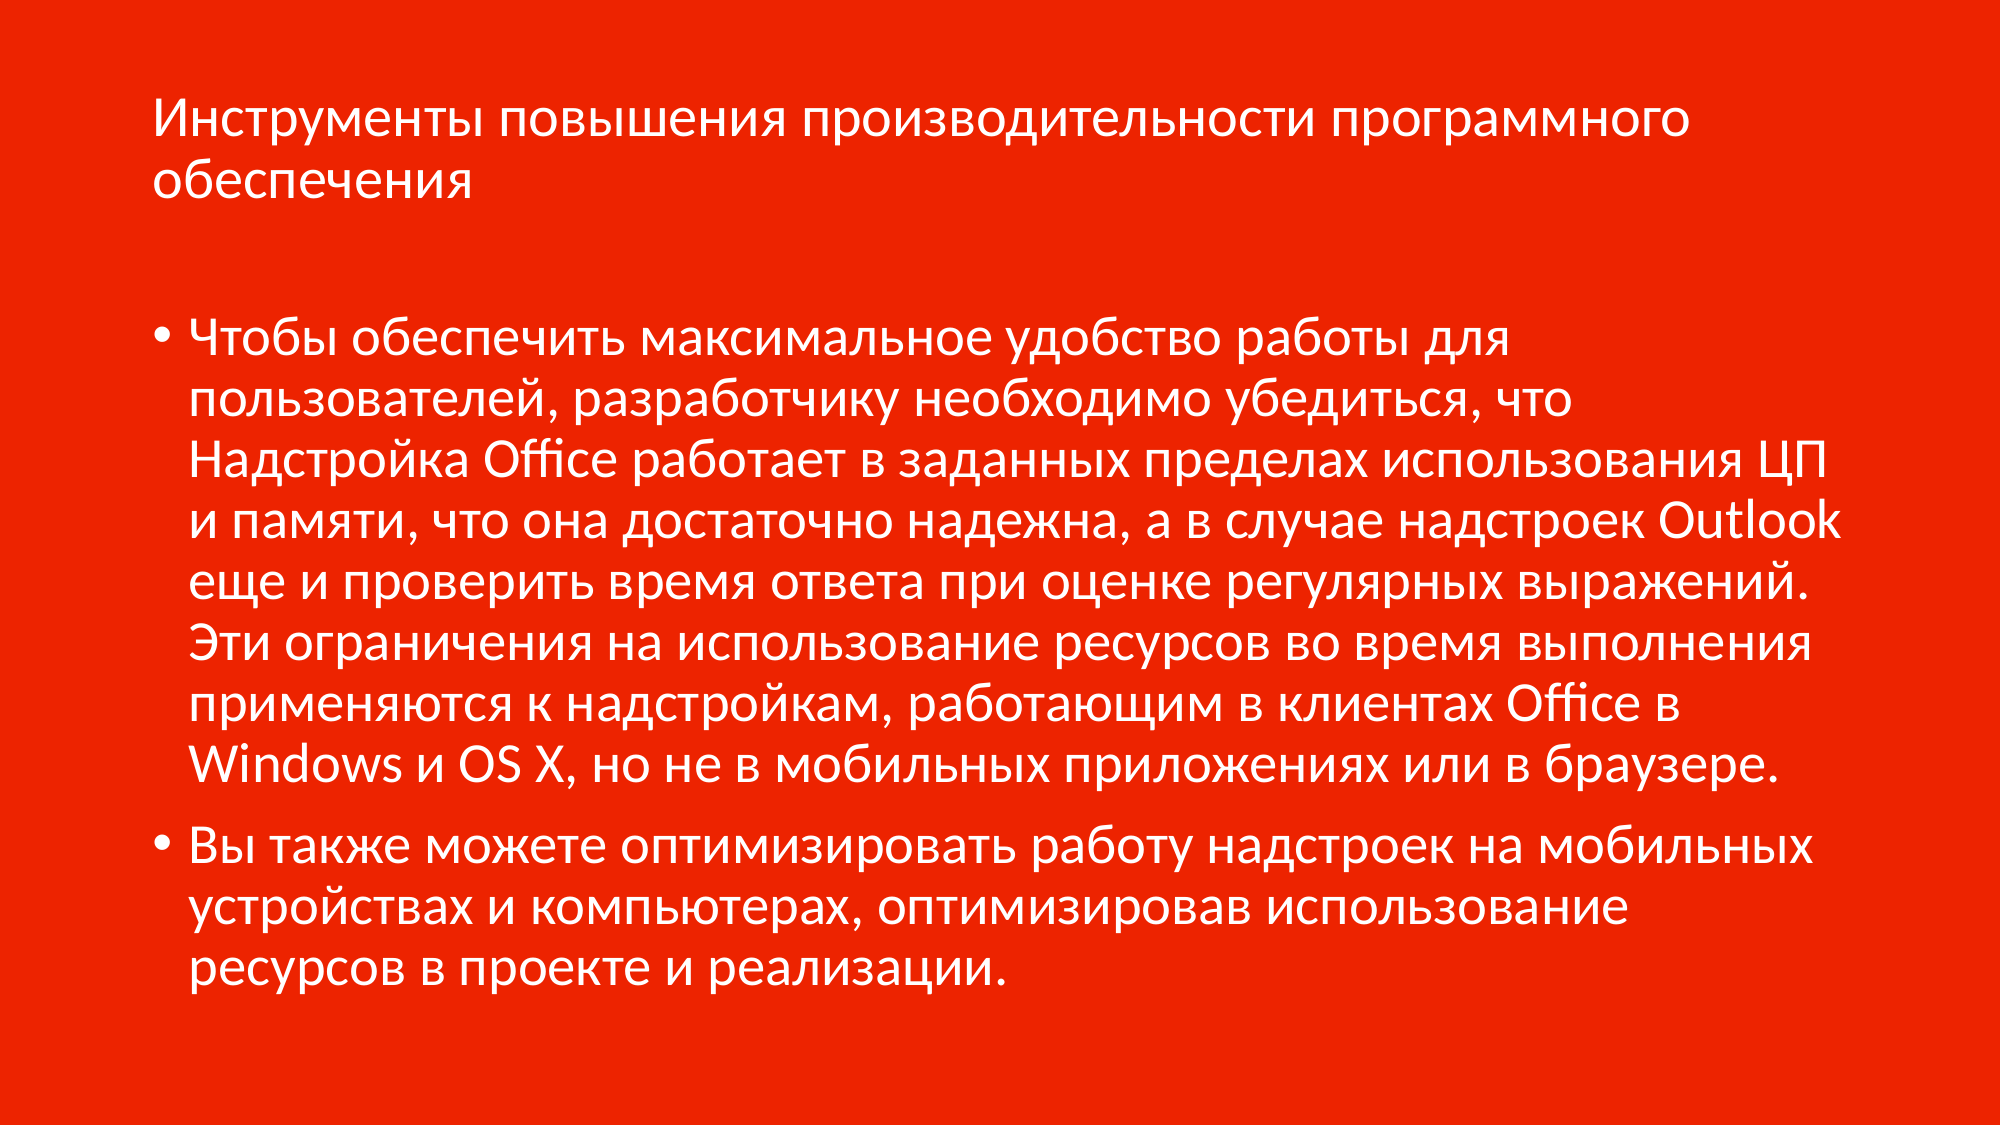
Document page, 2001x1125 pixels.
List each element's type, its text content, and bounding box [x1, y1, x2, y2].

list Чтобы обеспечить максимальное удобство работы для пользователей, разработчику необходимо убедиться, что Надстройка Office работает в заданных пределах использования ЦП и памяти, что она достаточно надежна, а в случае надстроек Outlook еще и проверить время ответа при оценке регулярных выражений. Эти ограничения на использование ресурсов во время выполнения применяются к надстройкам, работающим в клиентах Office в Windows и OS X, но не в мобильных приложениях или в браузере. Вы также можете оптимизировать работу надстроек на мобильных устройствах и компьютерах, оптимизировав использование ресурсов в проекте и реализации. [137, 299, 1863, 1014]
title Инструменты повышения производительности программного обеспечения [137, 59, 1863, 278]
